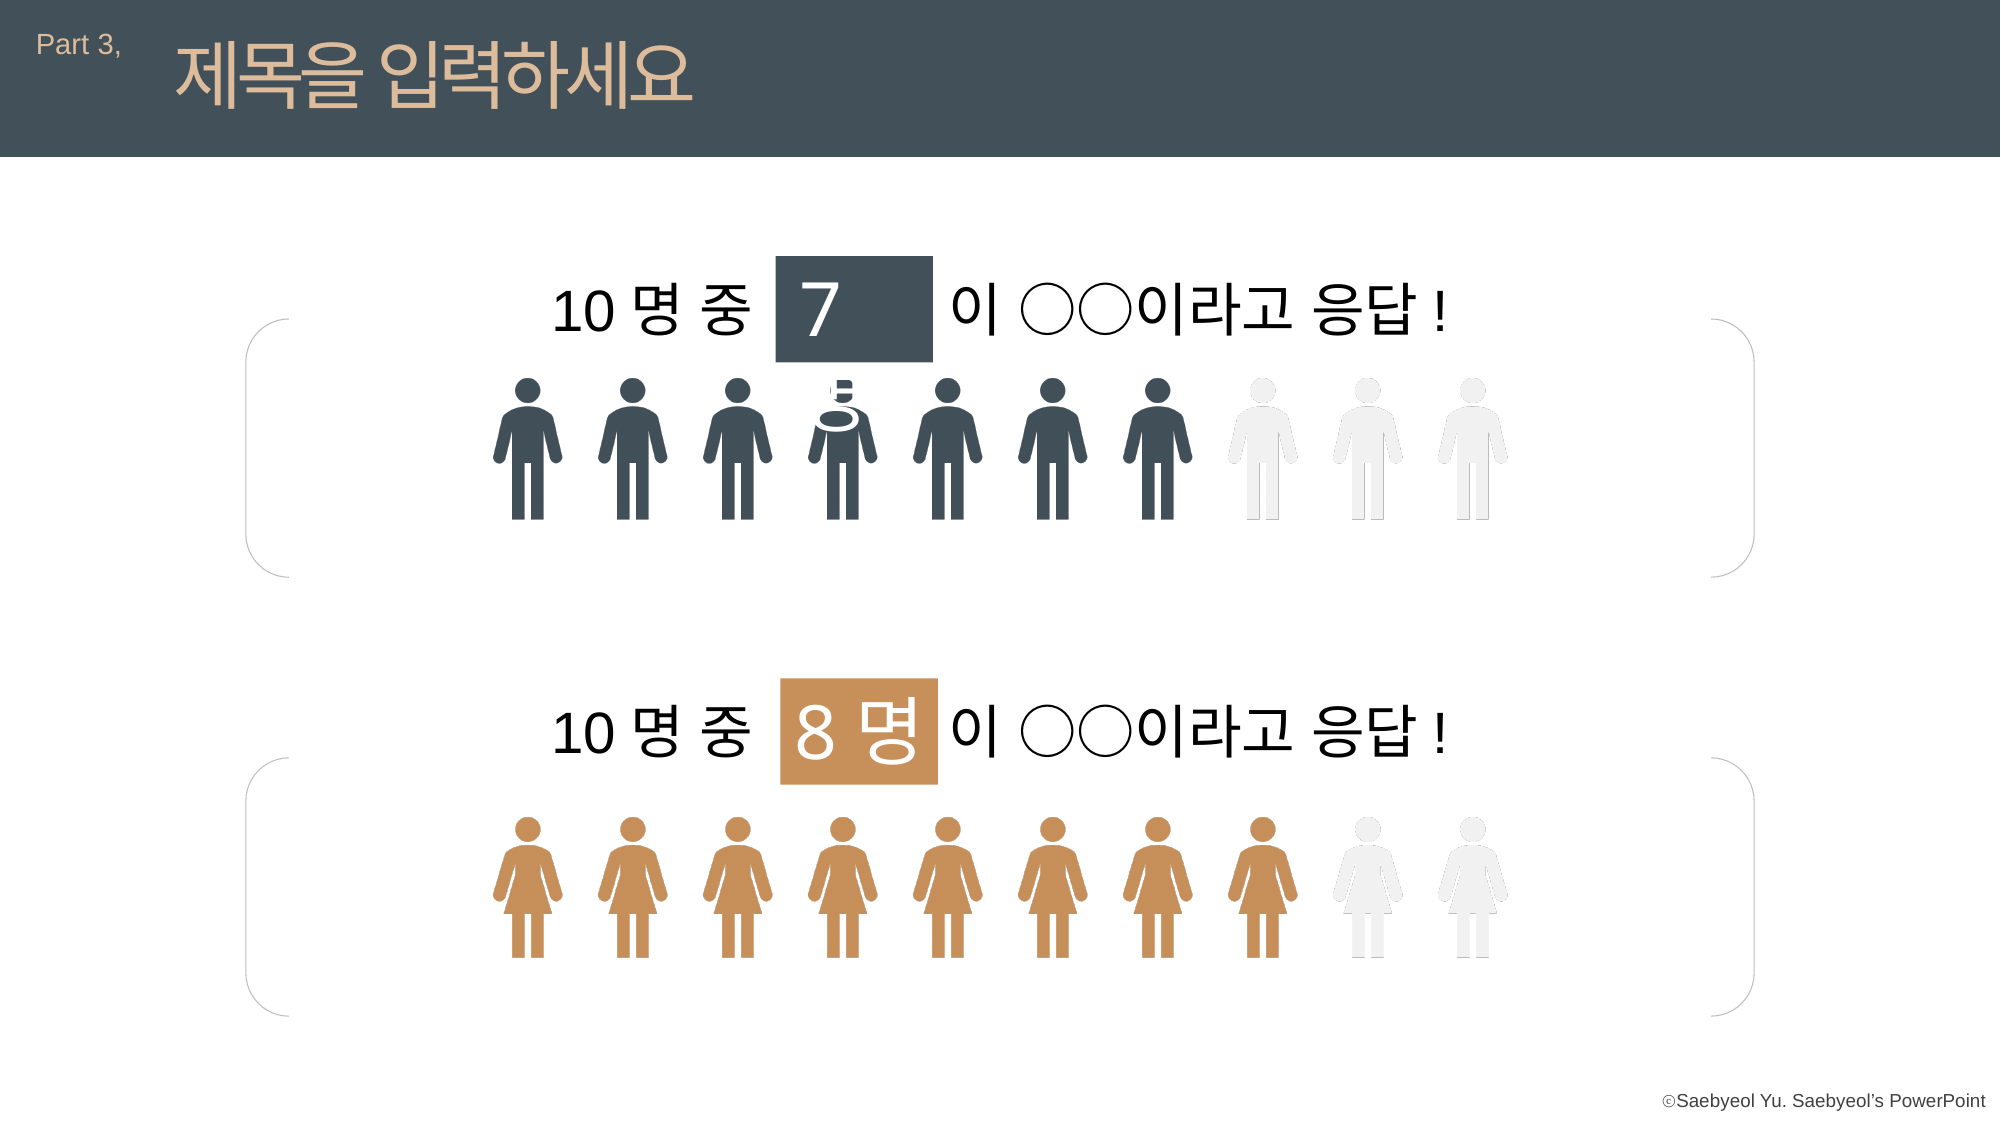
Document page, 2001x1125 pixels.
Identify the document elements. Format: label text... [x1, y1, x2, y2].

text_box 10명 중 이 ○○이라고 응답! [536, 687, 779, 773]
text_box 10명 중 이 ○○이라고 응답! [536, 265, 774, 351]
picture [452, 373, 1548, 524]
text_box [774, 255, 784, 364]
text_box [245, 757, 1755, 1017]
text_box [0, 0, 2000, 158]
text_box 제목을 입력하세요 [158, 20, 834, 126]
text_box [245, 318, 1755, 578]
text_box Part 3, [21, 18, 138, 68]
text_box 8명 [779, 676, 939, 782]
text_box [779, 782, 939, 786]
text_box 7명 [784, 254, 924, 373]
text_box 10명 중 이 ○○이라고 응답! [939, 687, 1464, 773]
picture [452, 811, 1548, 962]
text_box [924, 255, 934, 364]
text_box 10명 중 이 ○○이라고 응답! [934, 265, 1464, 351]
